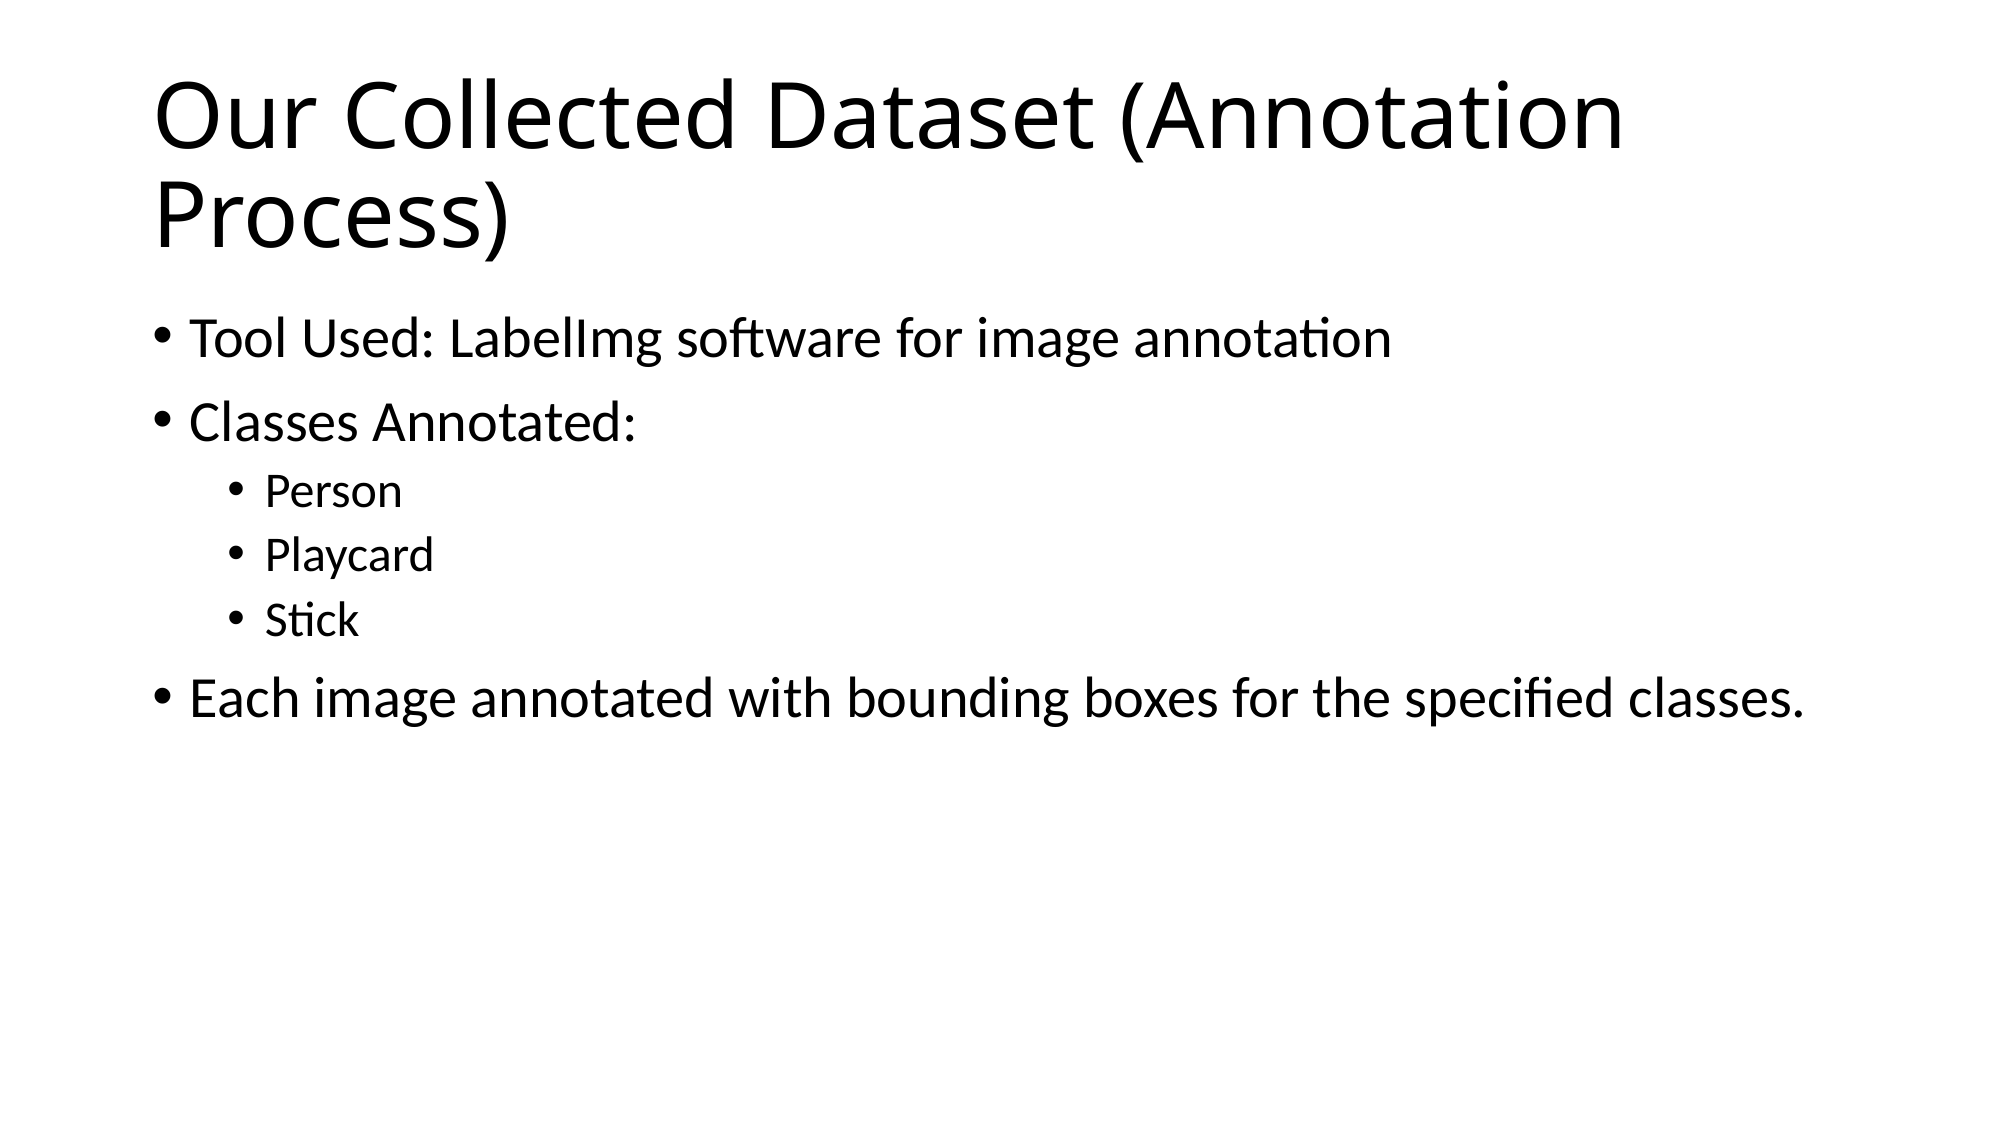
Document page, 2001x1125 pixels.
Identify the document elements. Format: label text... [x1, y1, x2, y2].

list Tool Used: LabelImg software for image annotation Classes Annotated: Person Playcard Stick Each image annotated with bounding boxes for the specified classes. [137, 299, 1863, 1014]
title Our Collected Dataset (Annotation Process) [137, 59, 1863, 278]
